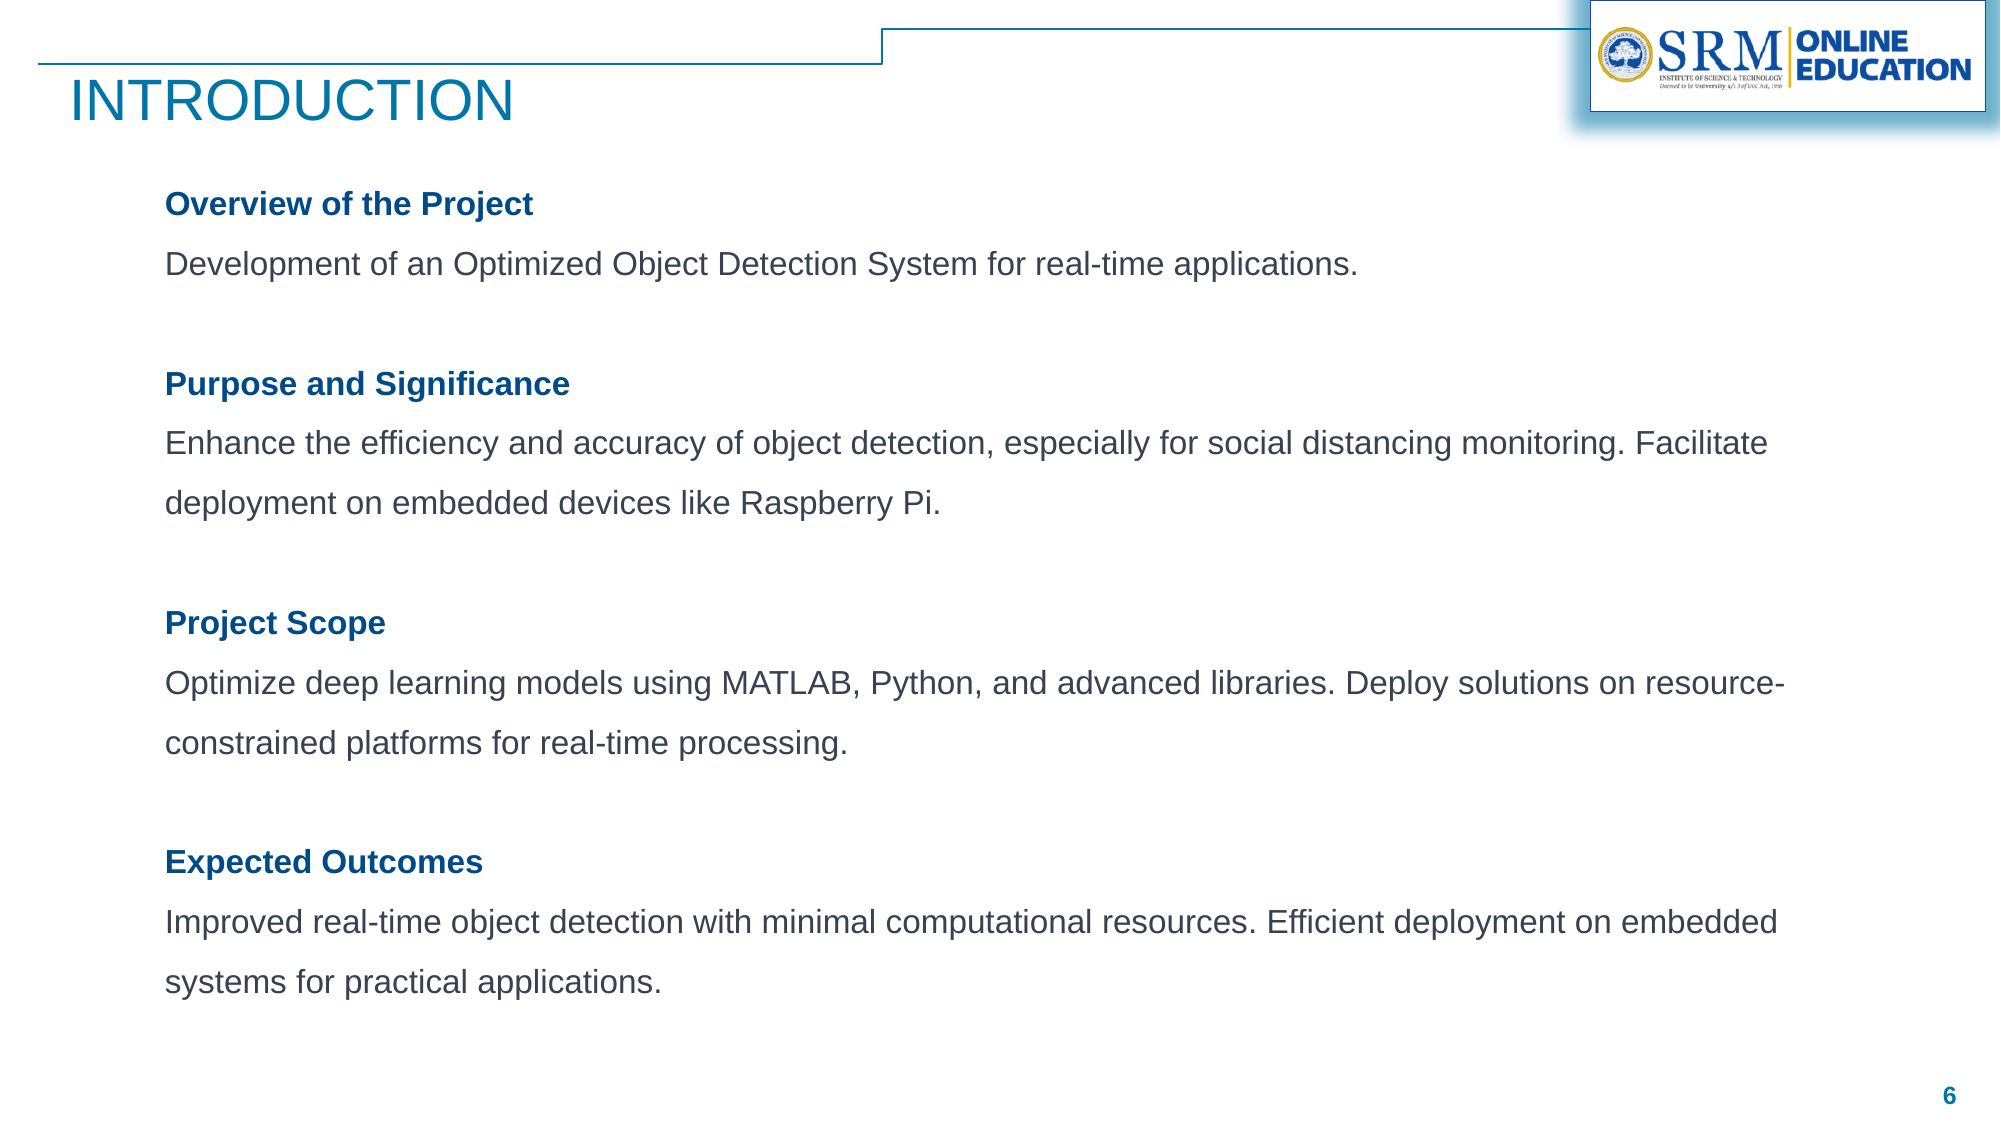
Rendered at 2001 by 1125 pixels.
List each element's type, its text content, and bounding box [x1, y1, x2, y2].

text_box INTRODUCTION [54, 54, 1822, 218]
picture [1590, 0, 1986, 112]
text_box Overview of the Project Development of an Optimized Object Detection System for real-time applications. Purpose and Significance Enhance the efficiency and accuracy of object detection, especially for social distancing monitoring. Facilitate deployment on embedded devices like Raspberry Pi. Project Scope Optimize deep learning models using MATLAB, Python, and advanced libraries. Deploy solutions on resource-constrained platforms for real-time processing. Expected Outcomes Improved real-time object detection with minimal computational resources. Efficient deployment on embedded systems for practical applications. [150, 154, 1866, 1068]
